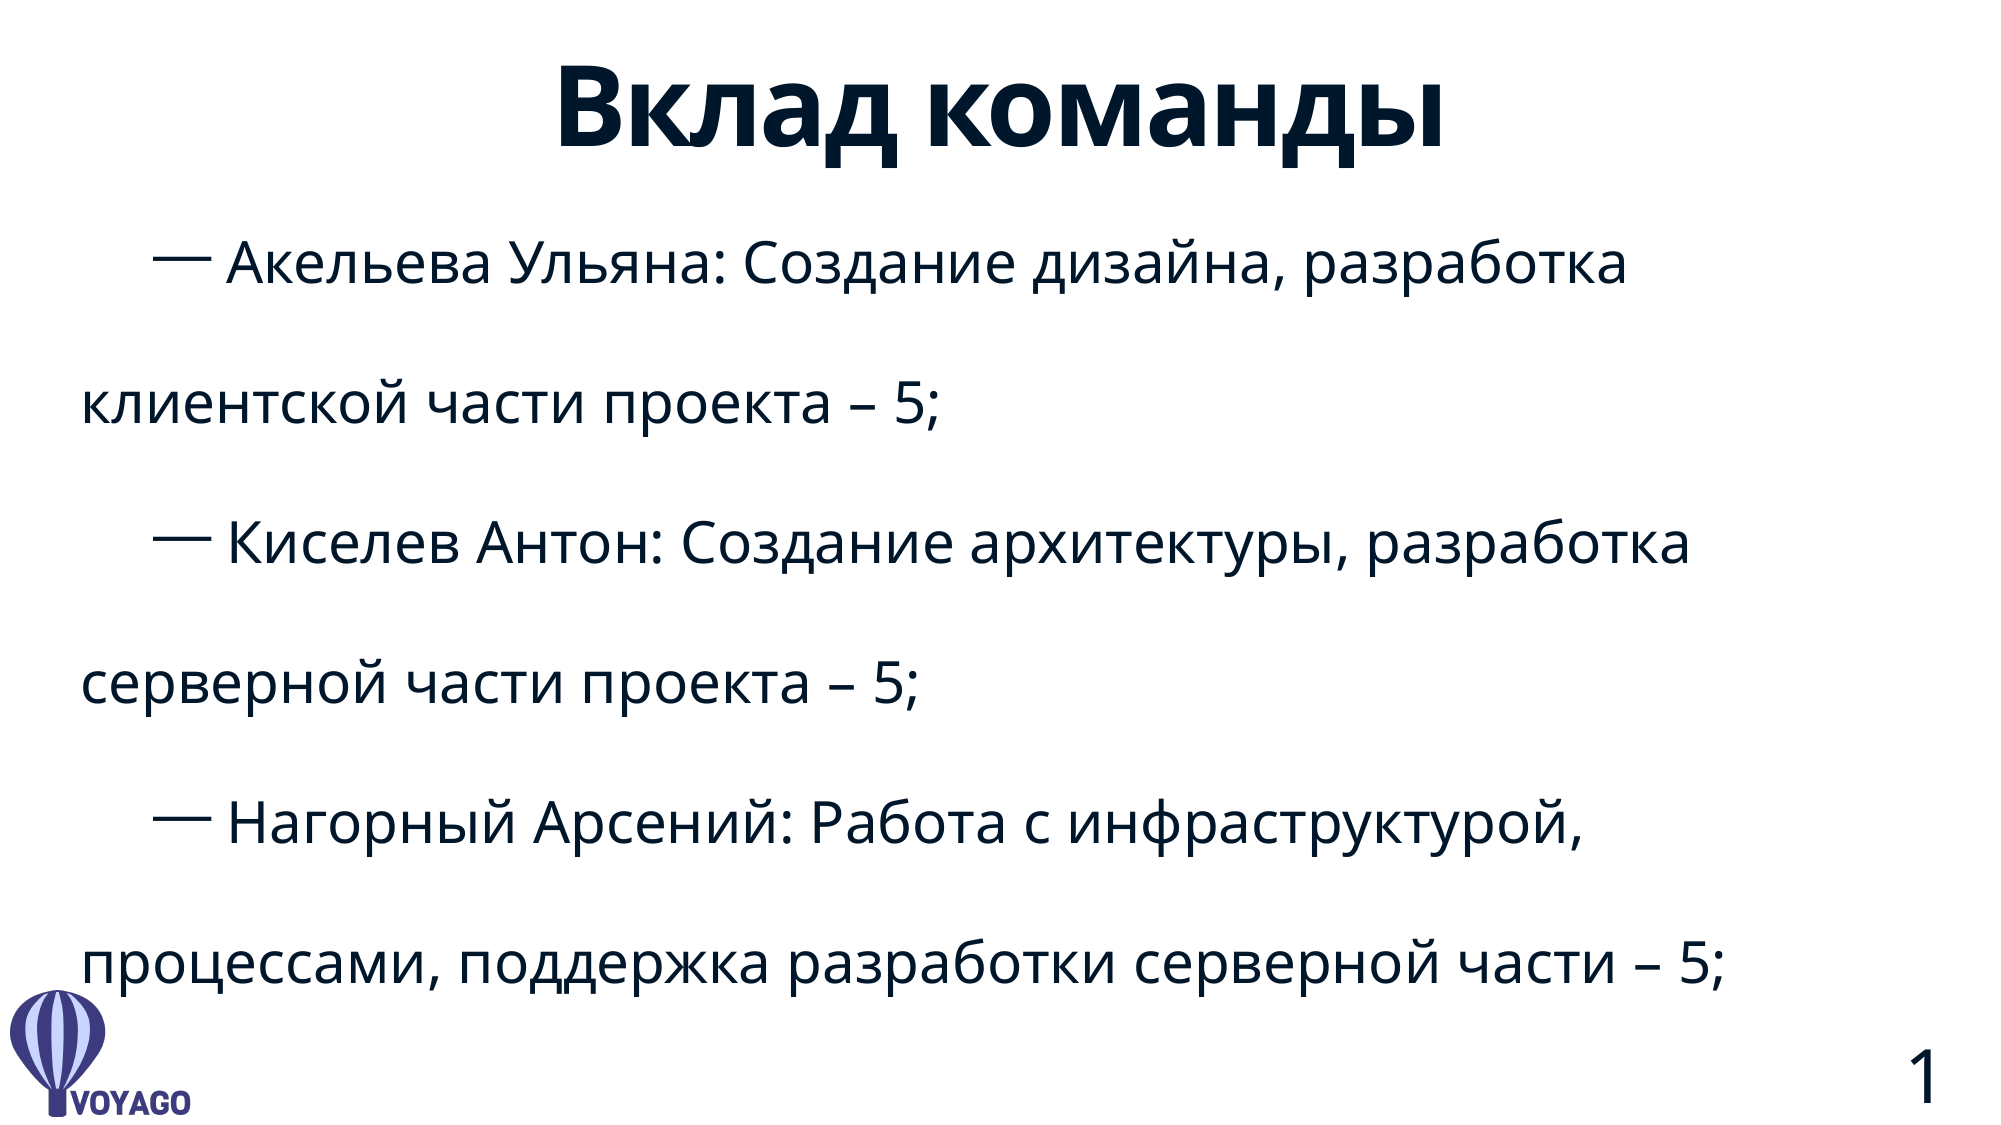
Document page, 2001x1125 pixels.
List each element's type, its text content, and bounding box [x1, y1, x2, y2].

title Вклад команды [65, 4, 1935, 179]
picture [10, 990, 191, 1125]
text_box 16 [1889, 1021, 1999, 1125]
text_box Акельева Ульяна: Создание дизайна, разработка клиентской части проекта – 5; Киселев Антон: Создание архитектуры, разработка серверной части проекта – 5; Нагорный Арсений: Работа с инфраструктурой, процессами, поддержка разработки серверной части – 5; [65, 148, 1934, 1003]
